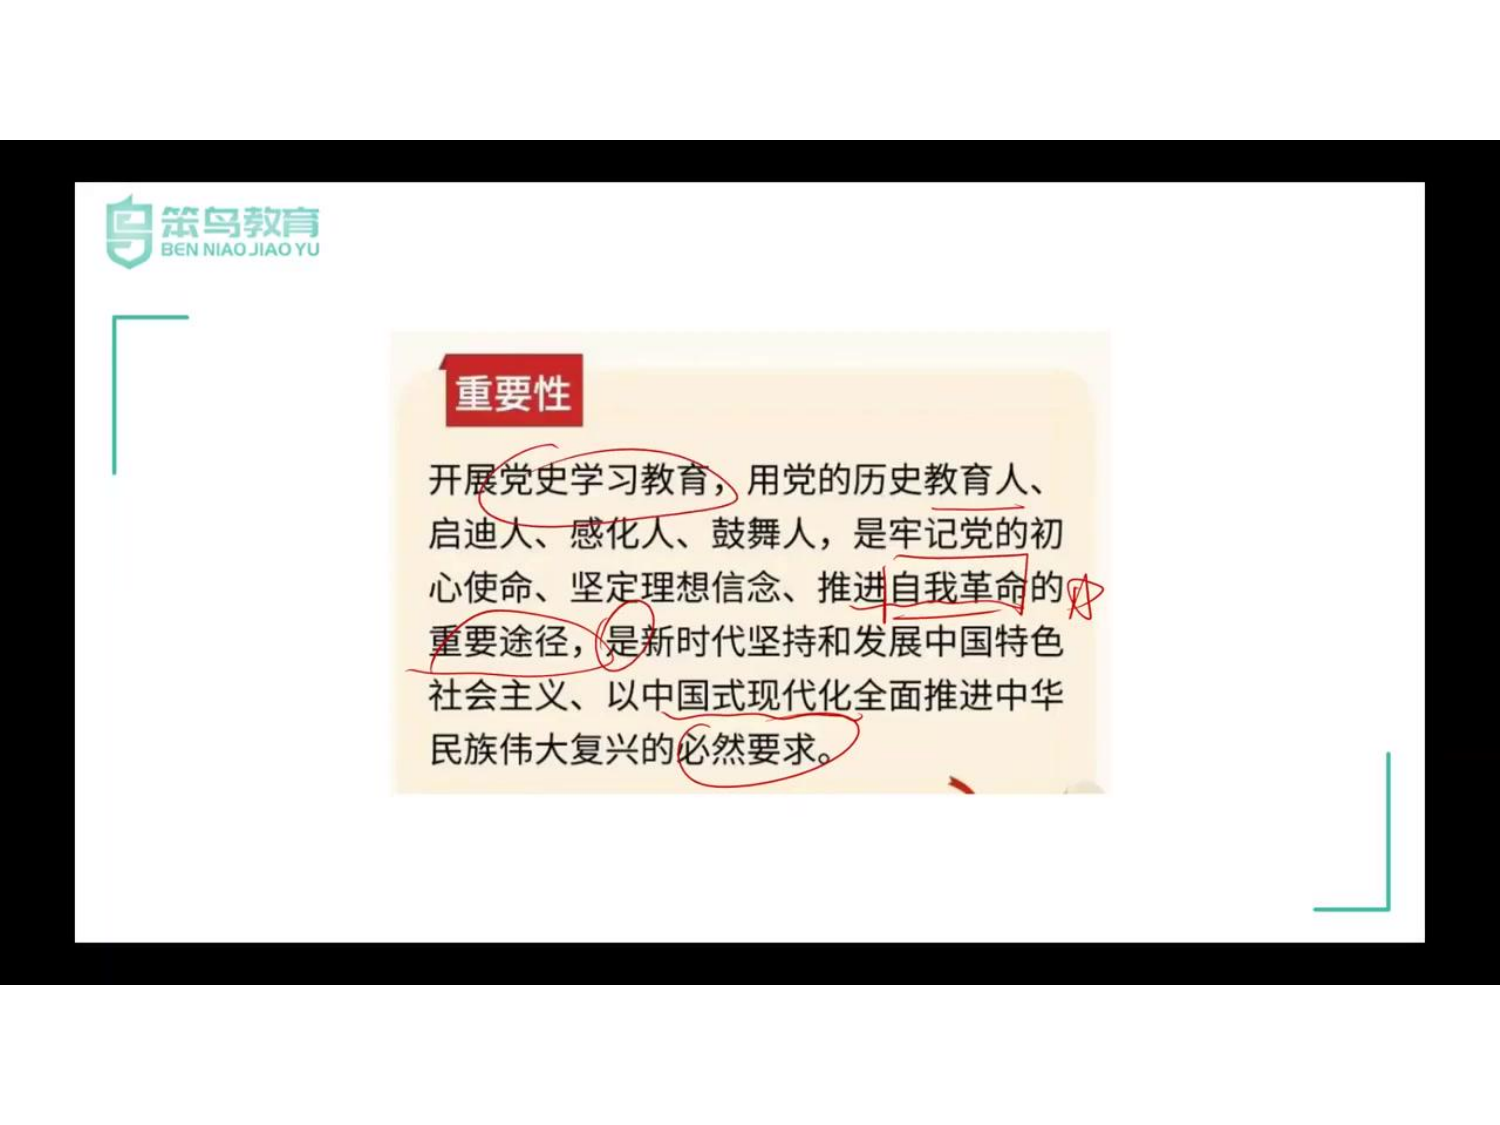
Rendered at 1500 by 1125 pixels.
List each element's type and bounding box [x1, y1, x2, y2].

picture [0, 140, 1500, 985]
